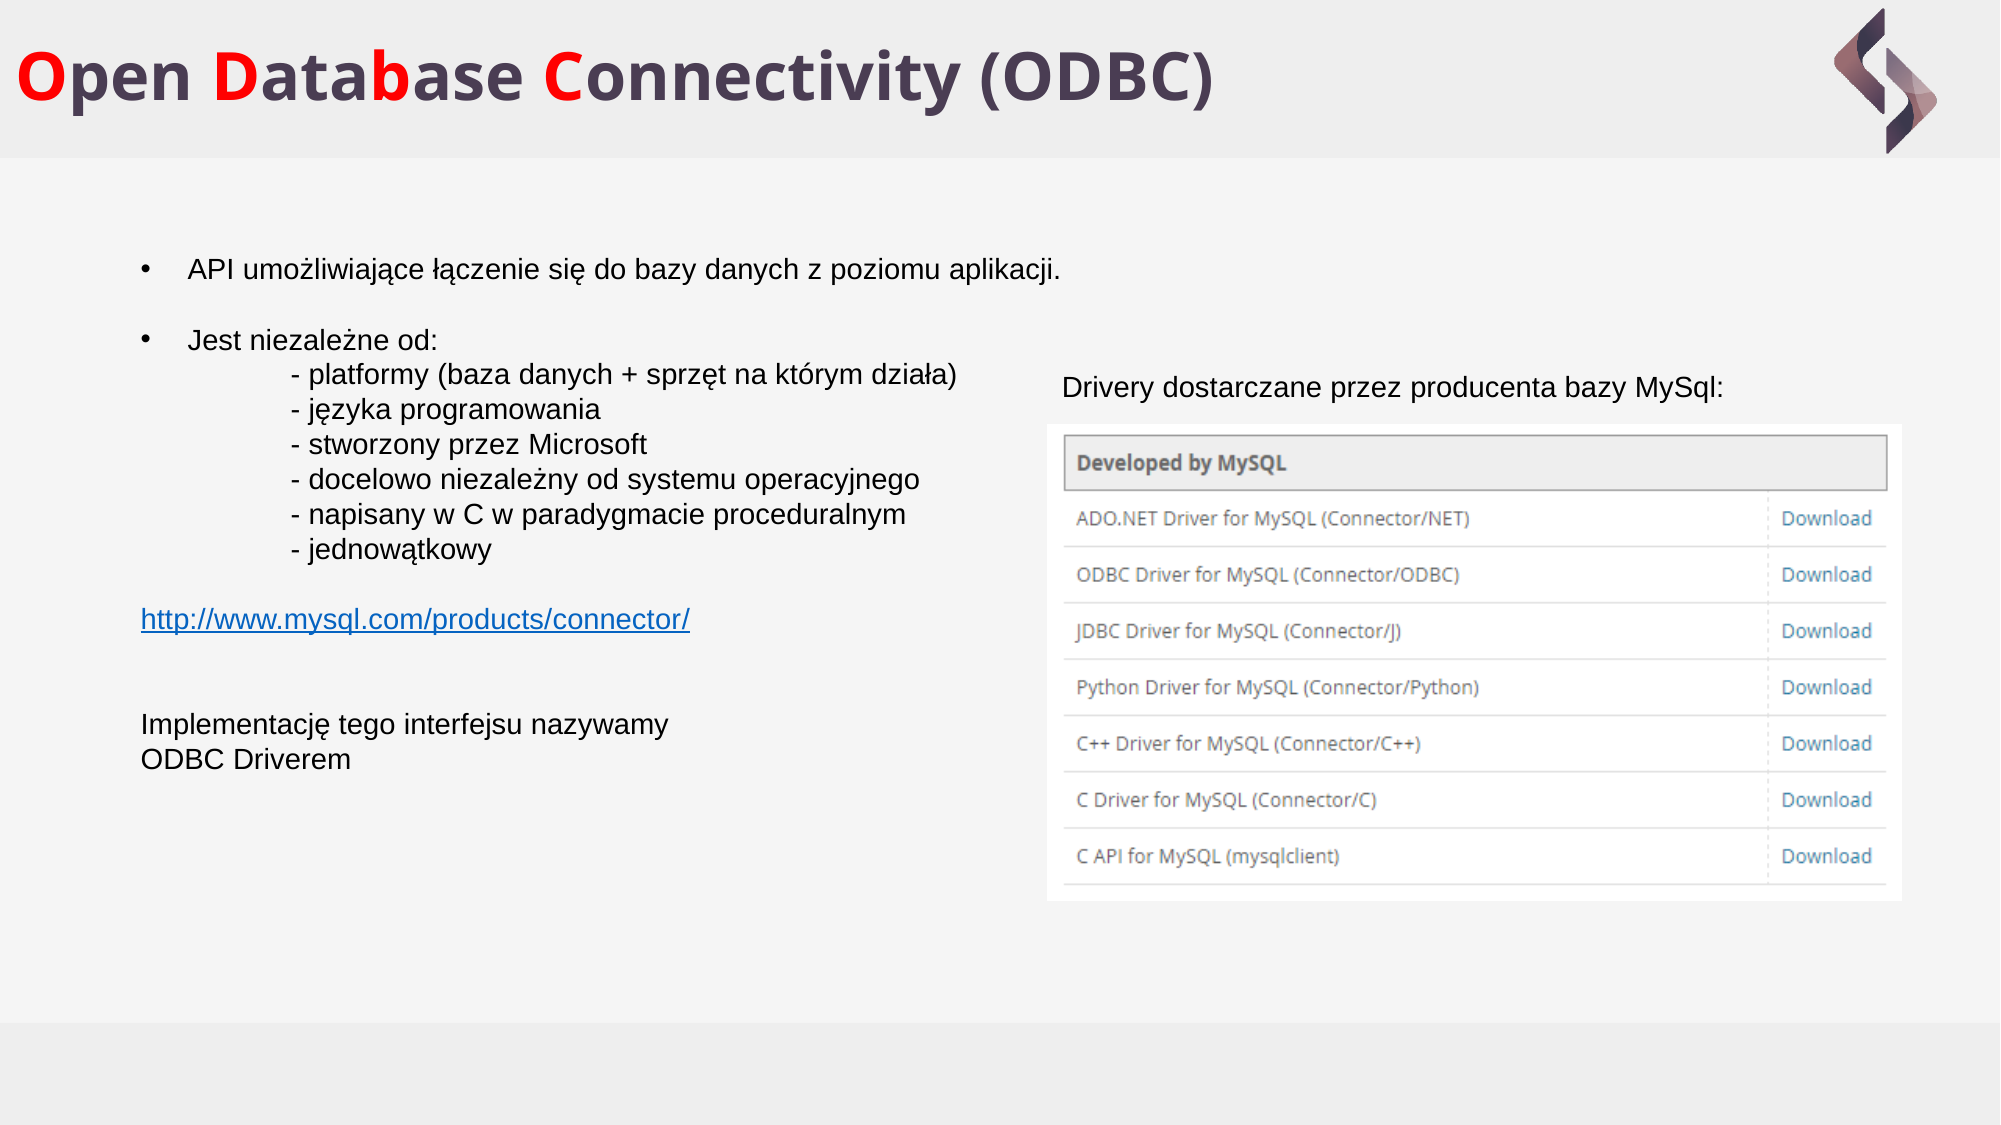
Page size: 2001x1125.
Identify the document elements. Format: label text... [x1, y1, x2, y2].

text_box API umożliwiające łączenie się do bazy danych z poziomu aplikacji. Jest niezależne od: - platformy (baza danych + sprzęt na którym działa) - języka programowania - stworzony przez Microsoft - docelowo niezależny od systemu operacyjnego - napisany w C w paradygmacie proceduralnym - jednowątkowy http://www.mysql.com/products/connector/ Implementację tego interfejsu nazywamy ODBC Driverem [125, 243, 1142, 888]
text_box Drivery dostarczane przez producenta bazy MySql: [1047, 361, 1783, 411]
picture [1787, 0, 2001, 166]
picture [1046, 423, 1903, 901]
title Open Database Connectivity (ODBC) [0, 0, 1788, 158]
